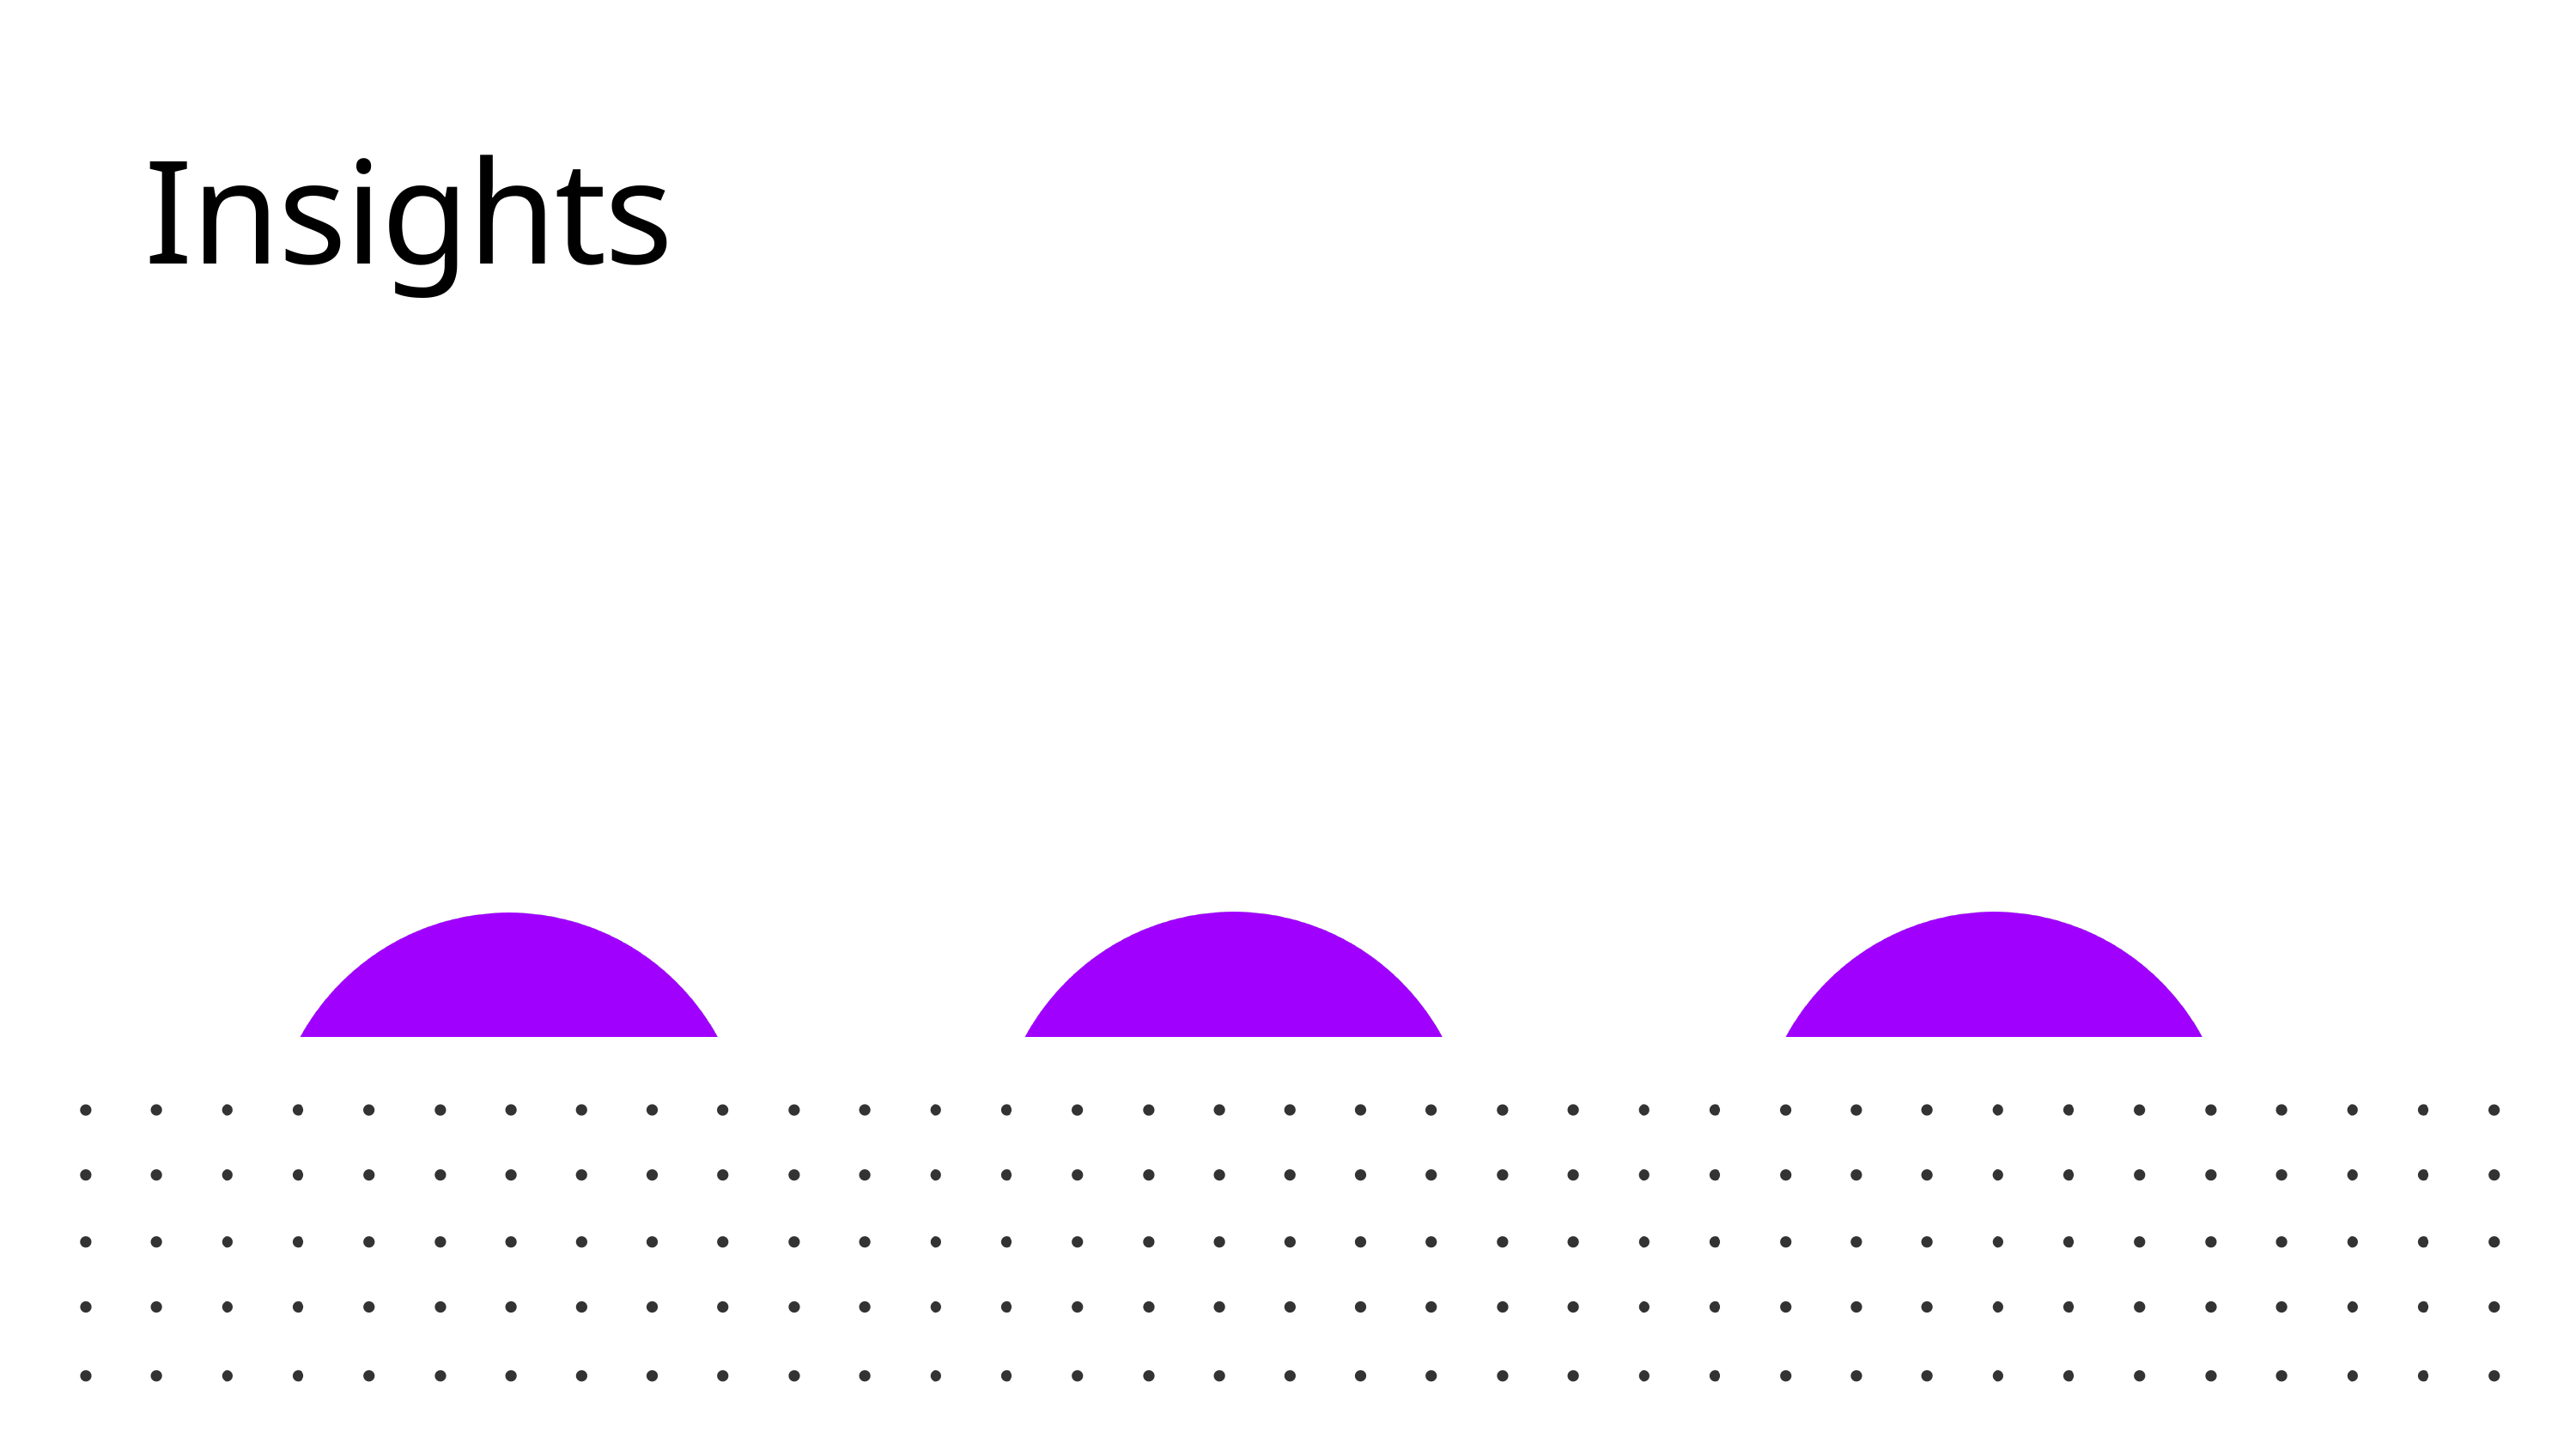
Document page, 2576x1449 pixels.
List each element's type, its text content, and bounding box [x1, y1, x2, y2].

picture [1784, 912, 2204, 1037]
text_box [72, 1099, 2504, 1385]
picture [299, 912, 719, 1037]
picture [1024, 912, 1443, 1037]
text_box Insights [144, 121, 799, 294]
